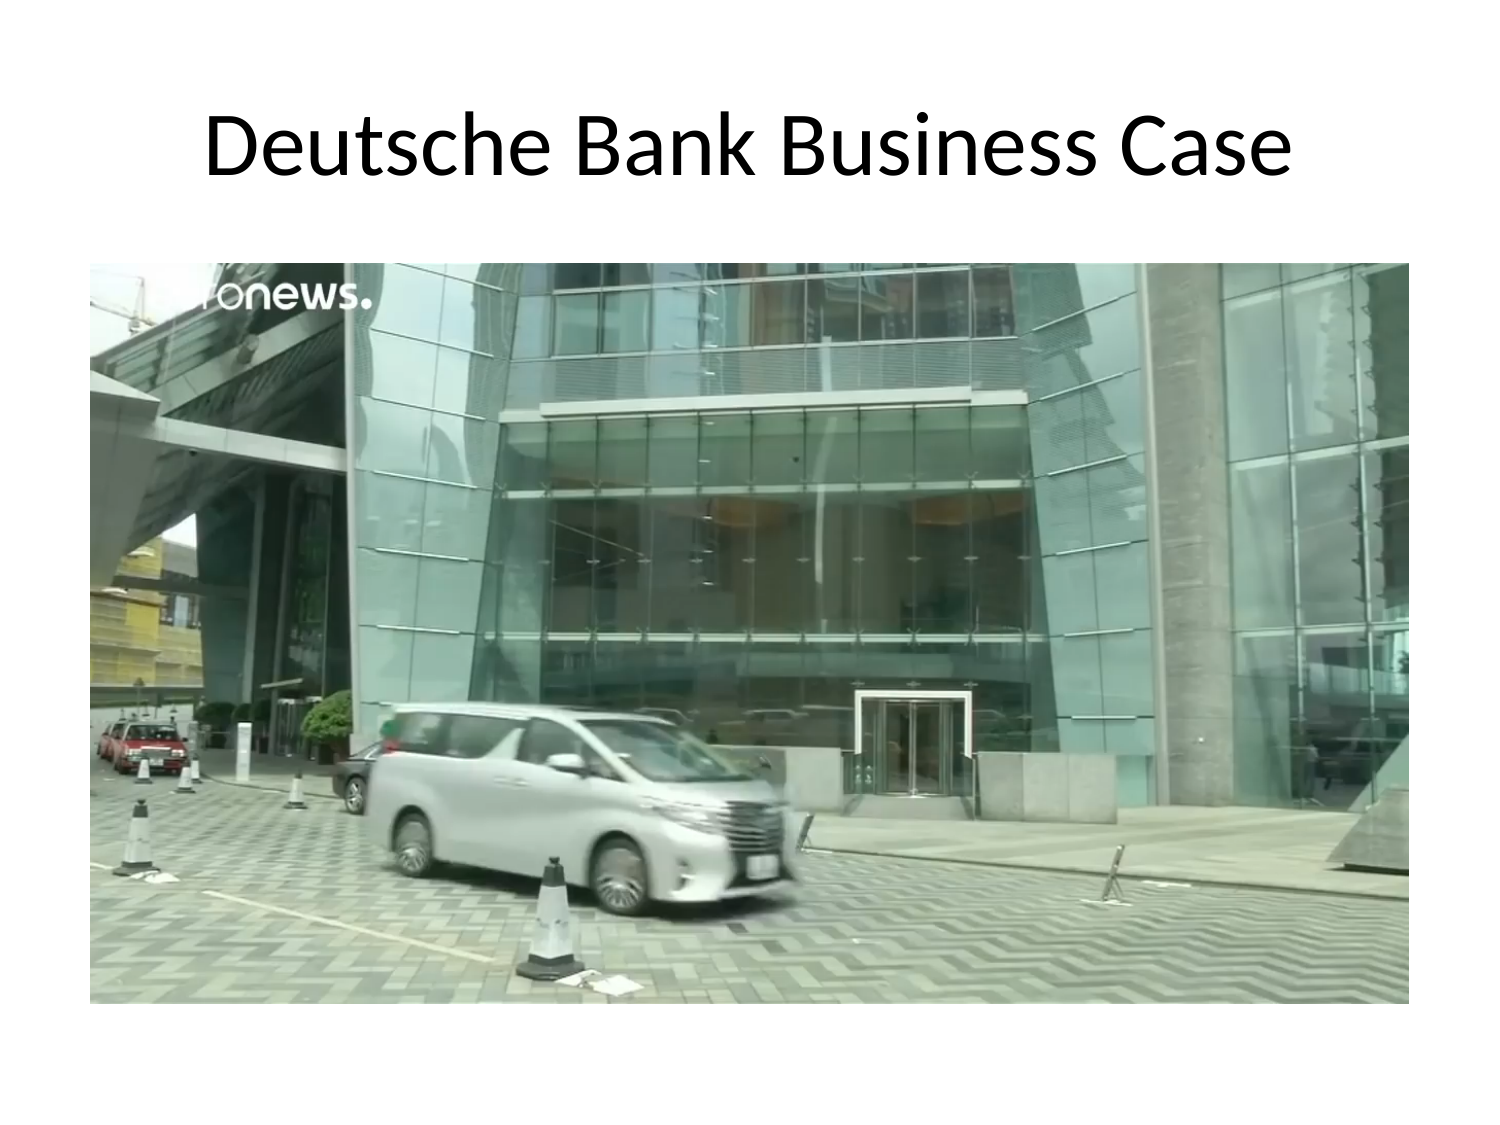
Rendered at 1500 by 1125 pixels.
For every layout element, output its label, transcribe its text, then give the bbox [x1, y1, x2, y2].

title Deutsche Bank Business Case [75, 45, 1425, 233]
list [89, 262, 1411, 1006]
